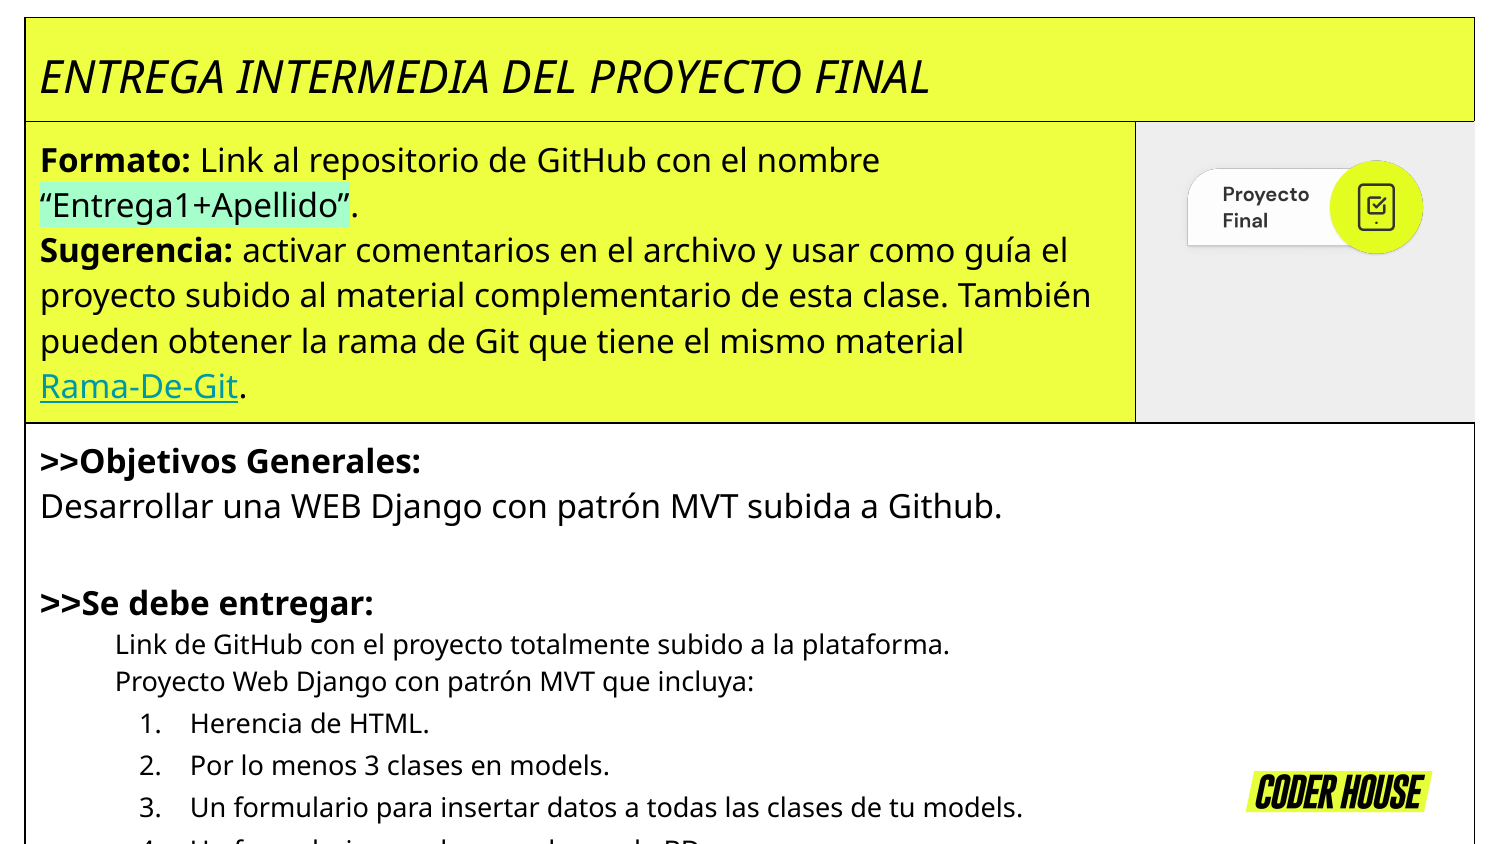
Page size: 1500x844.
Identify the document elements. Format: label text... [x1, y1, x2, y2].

table_cell >>Objetivos Generales: Desarrollar una WEB Django con patrón MVT subida a Github. >>Se debe entregar: Link de GitHub con el proyecto totalmente subido a la plataforma. Proyecto Web Django con patrón MVT que incluya: Herencia de HTML. Por lo menos 3 clases en models. Un formulario para insertar datos a todas las clases de tu models. Un formulario para buscar algo en la BD Readme que indique el orden en el que se prueban las cosas y/o donde están las funcionalidades. [26, 424, 1474, 844]
table_header ENTREGA INTERMEDIA DEL PROYECTO FINAL [26, 18, 1474, 121]
picture [1241, 764, 1437, 819]
table_cell Formato: Link al repositorio de GitHub con el nombre “Entrega1+Apellido”. Sugerencia: activar comentarios en el archivo y usar como guía el proyecto subido al material complementario de esta clase. También pueden obtener la rama de Git que tiene el mismo material Rama-De-Git. [26, 122, 1135, 422]
picture [1174, 154, 1444, 260]
table_cell [1136, 122, 1474, 422]
